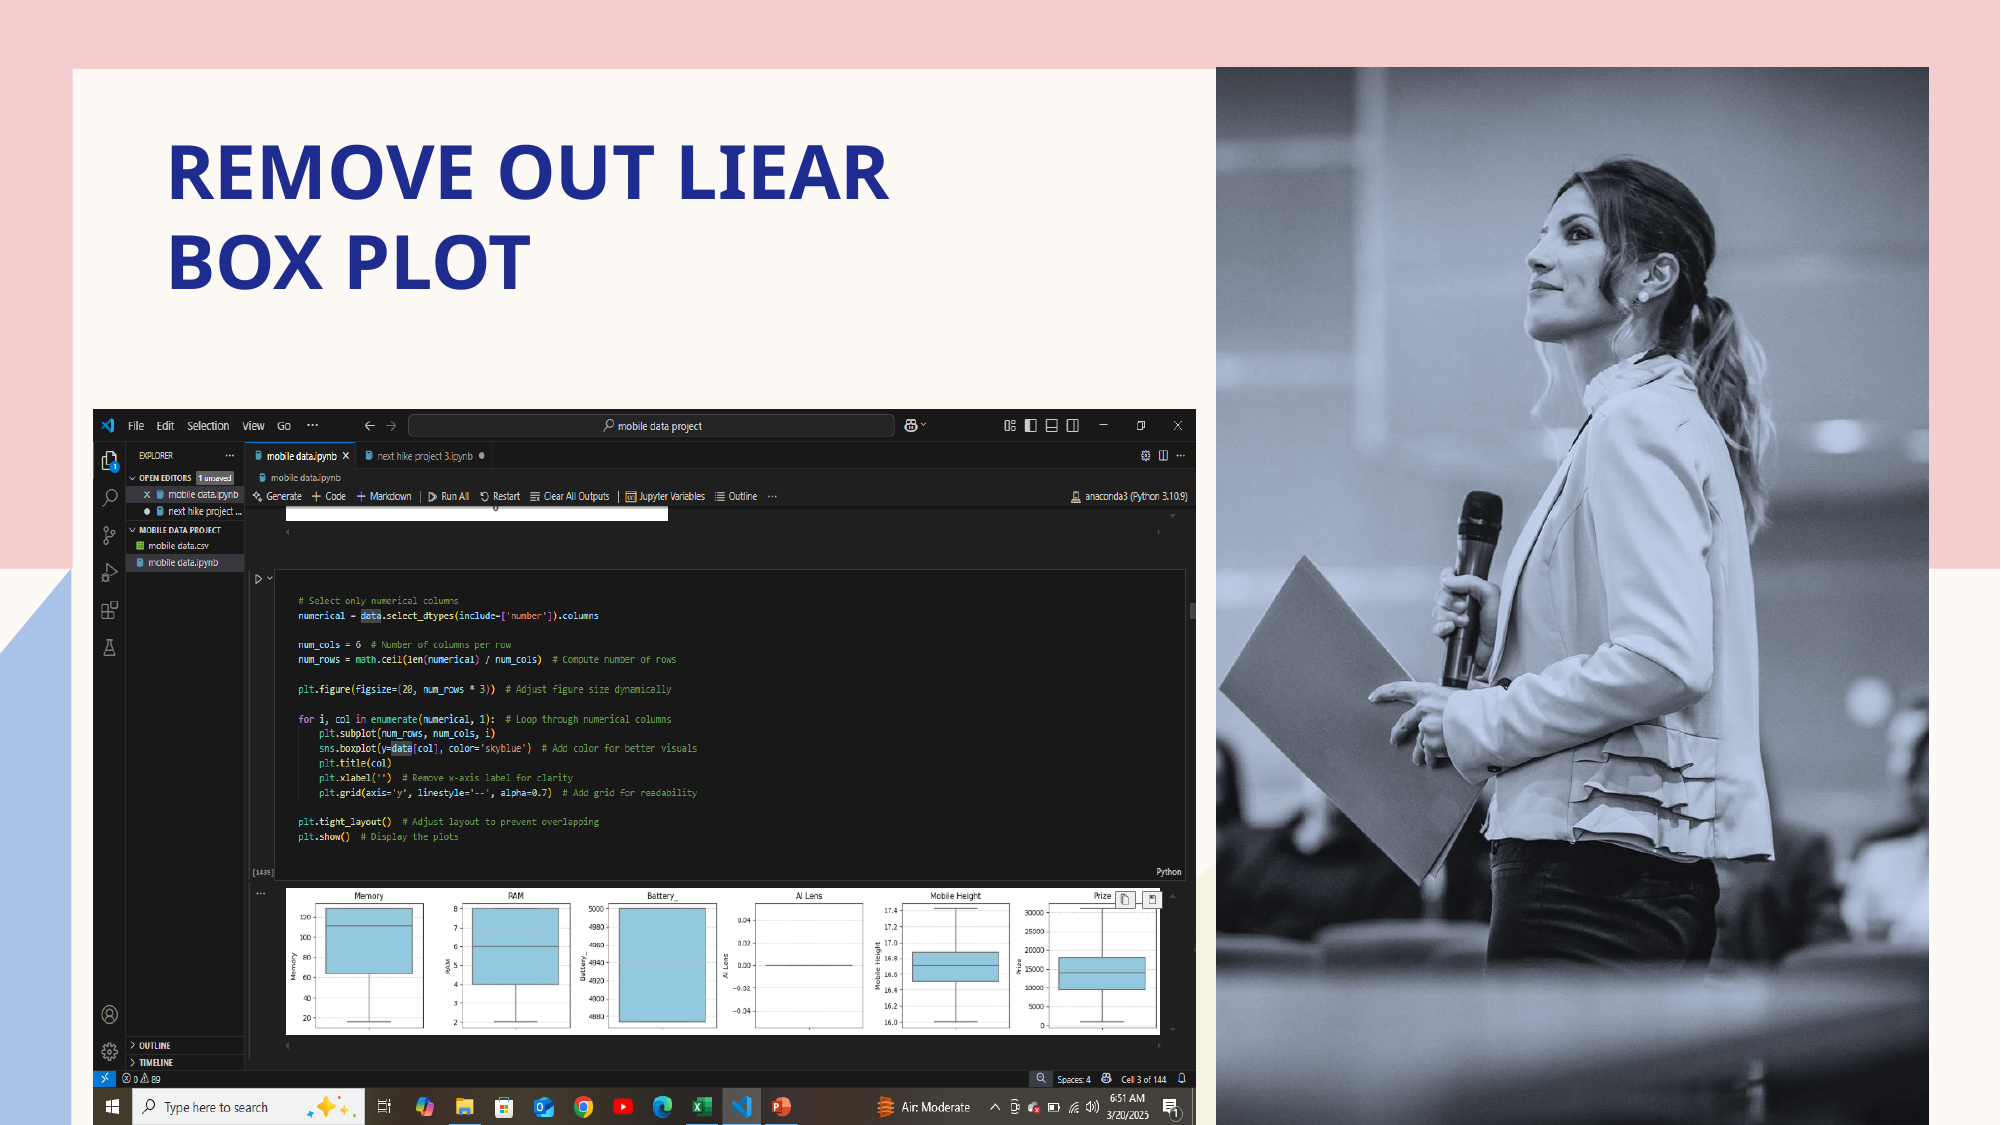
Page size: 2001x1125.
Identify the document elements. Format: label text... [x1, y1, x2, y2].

picture [1216, 67, 1929, 1125]
title Remove out liear box plot [150, 119, 1013, 305]
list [93, 409, 1196, 1125]
